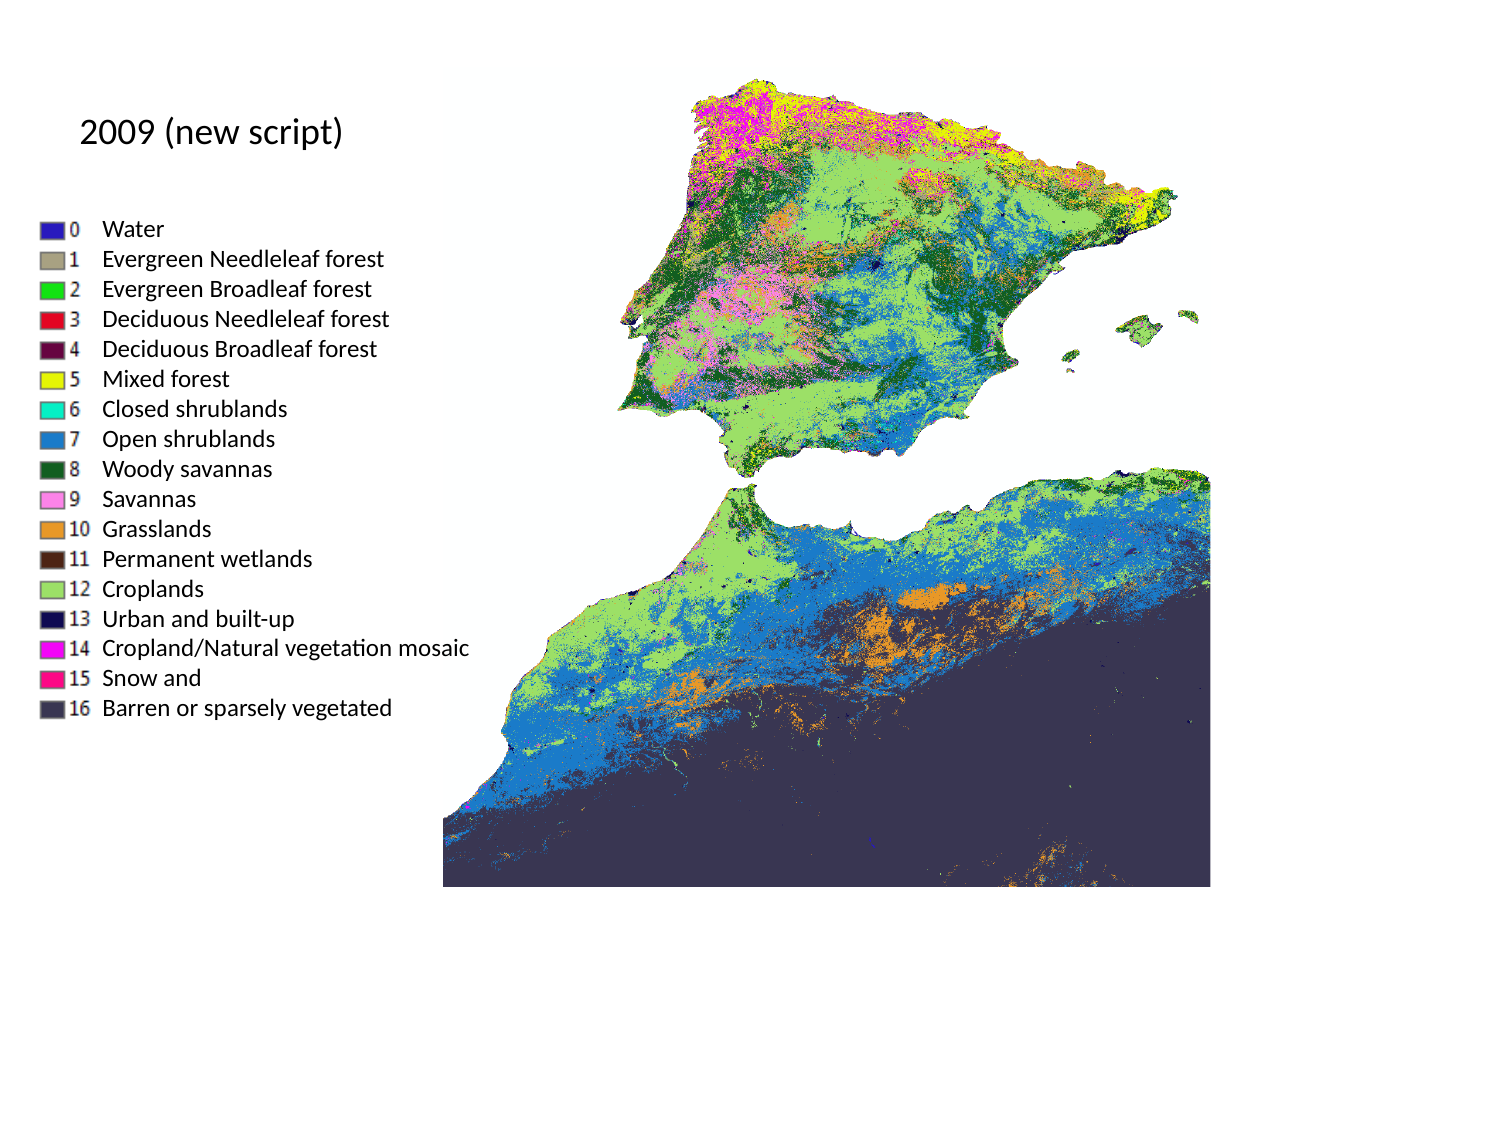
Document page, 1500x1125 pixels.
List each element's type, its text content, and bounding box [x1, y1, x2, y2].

picture [442, 66, 1211, 887]
text_box 2009 (new script) [64, 99, 359, 160]
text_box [24, 205, 613, 736]
